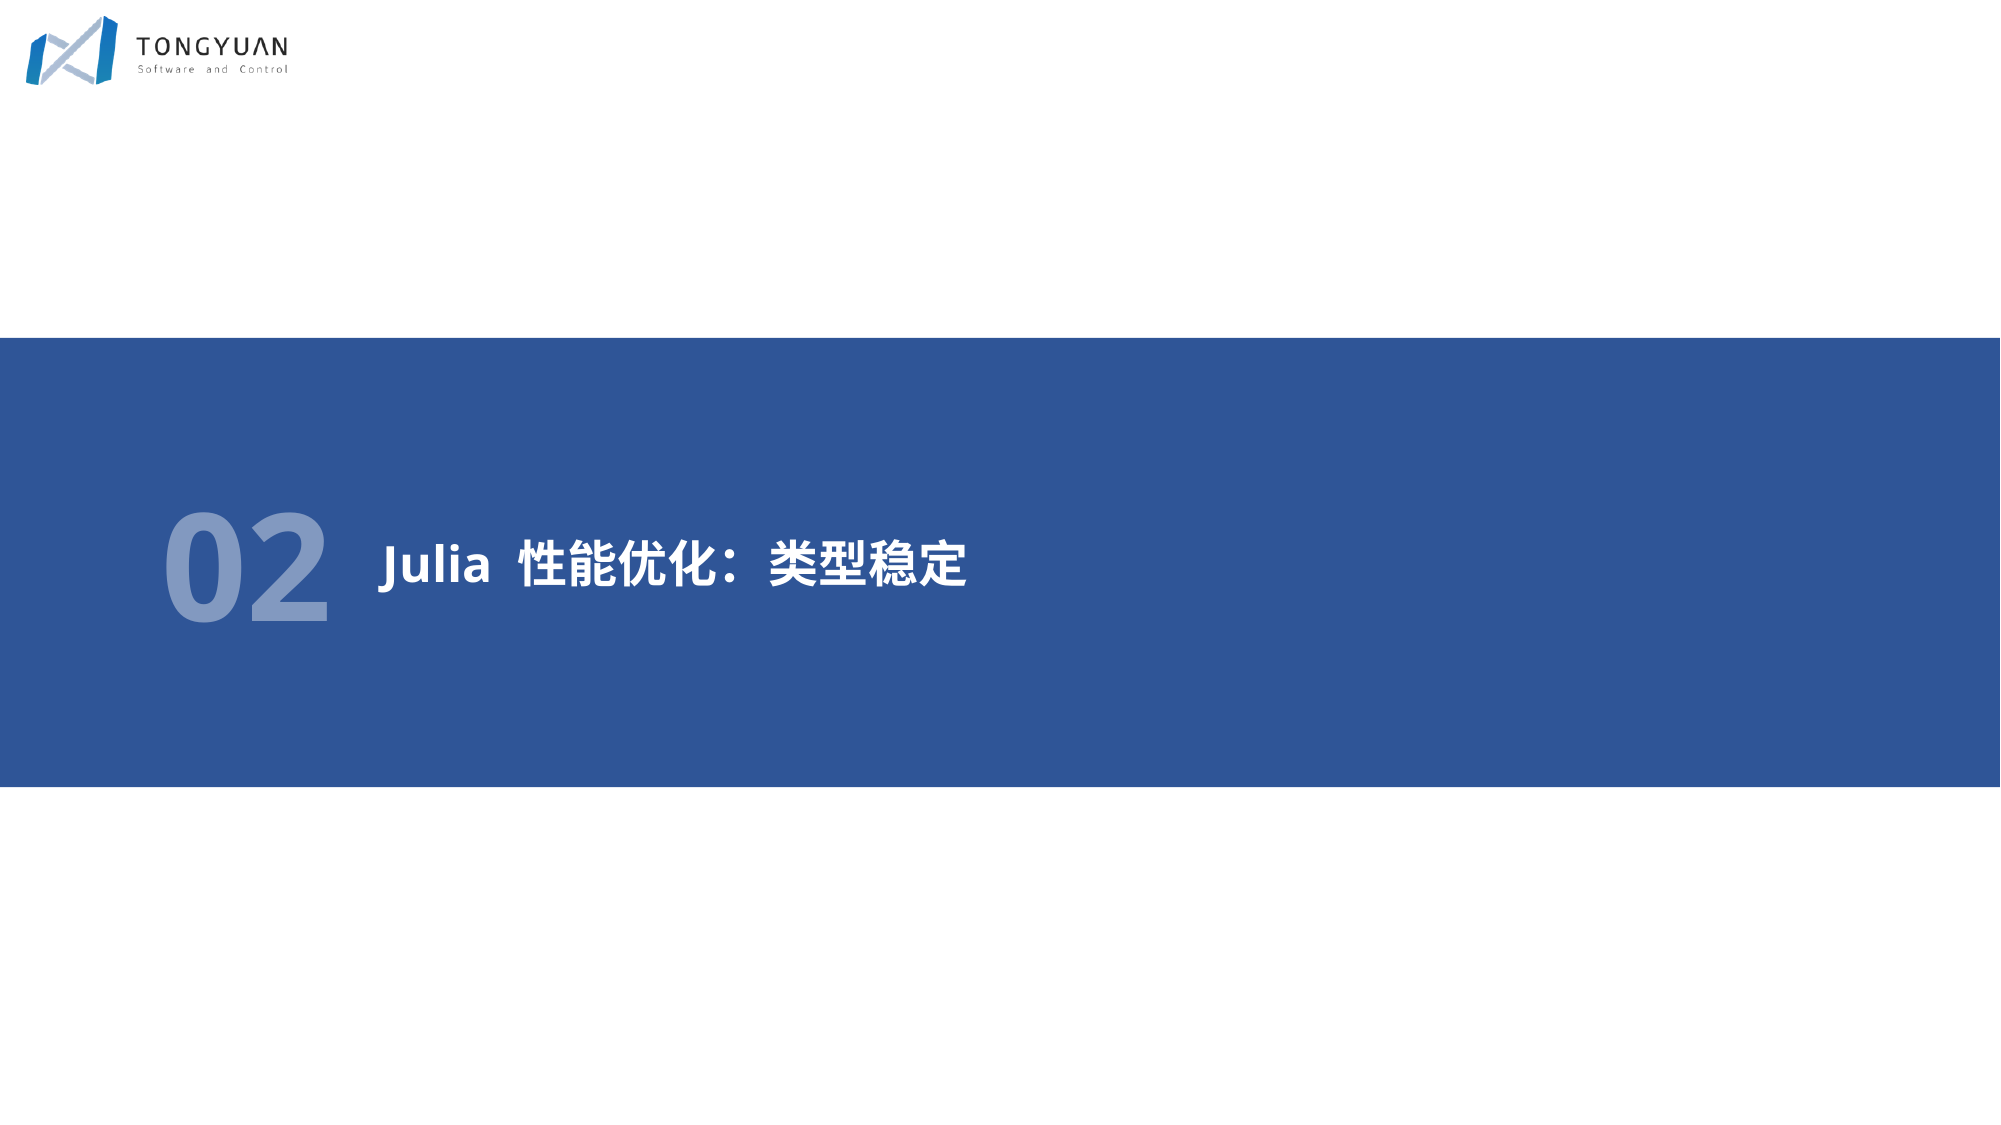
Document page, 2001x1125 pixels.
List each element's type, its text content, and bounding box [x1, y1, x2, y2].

text_box 02 [146, 464, 420, 659]
picture [0, 0, 319, 121]
text_box Julia 性能优化：类型稳定 [368, 524, 1087, 600]
text_box [0, 337, 2000, 788]
